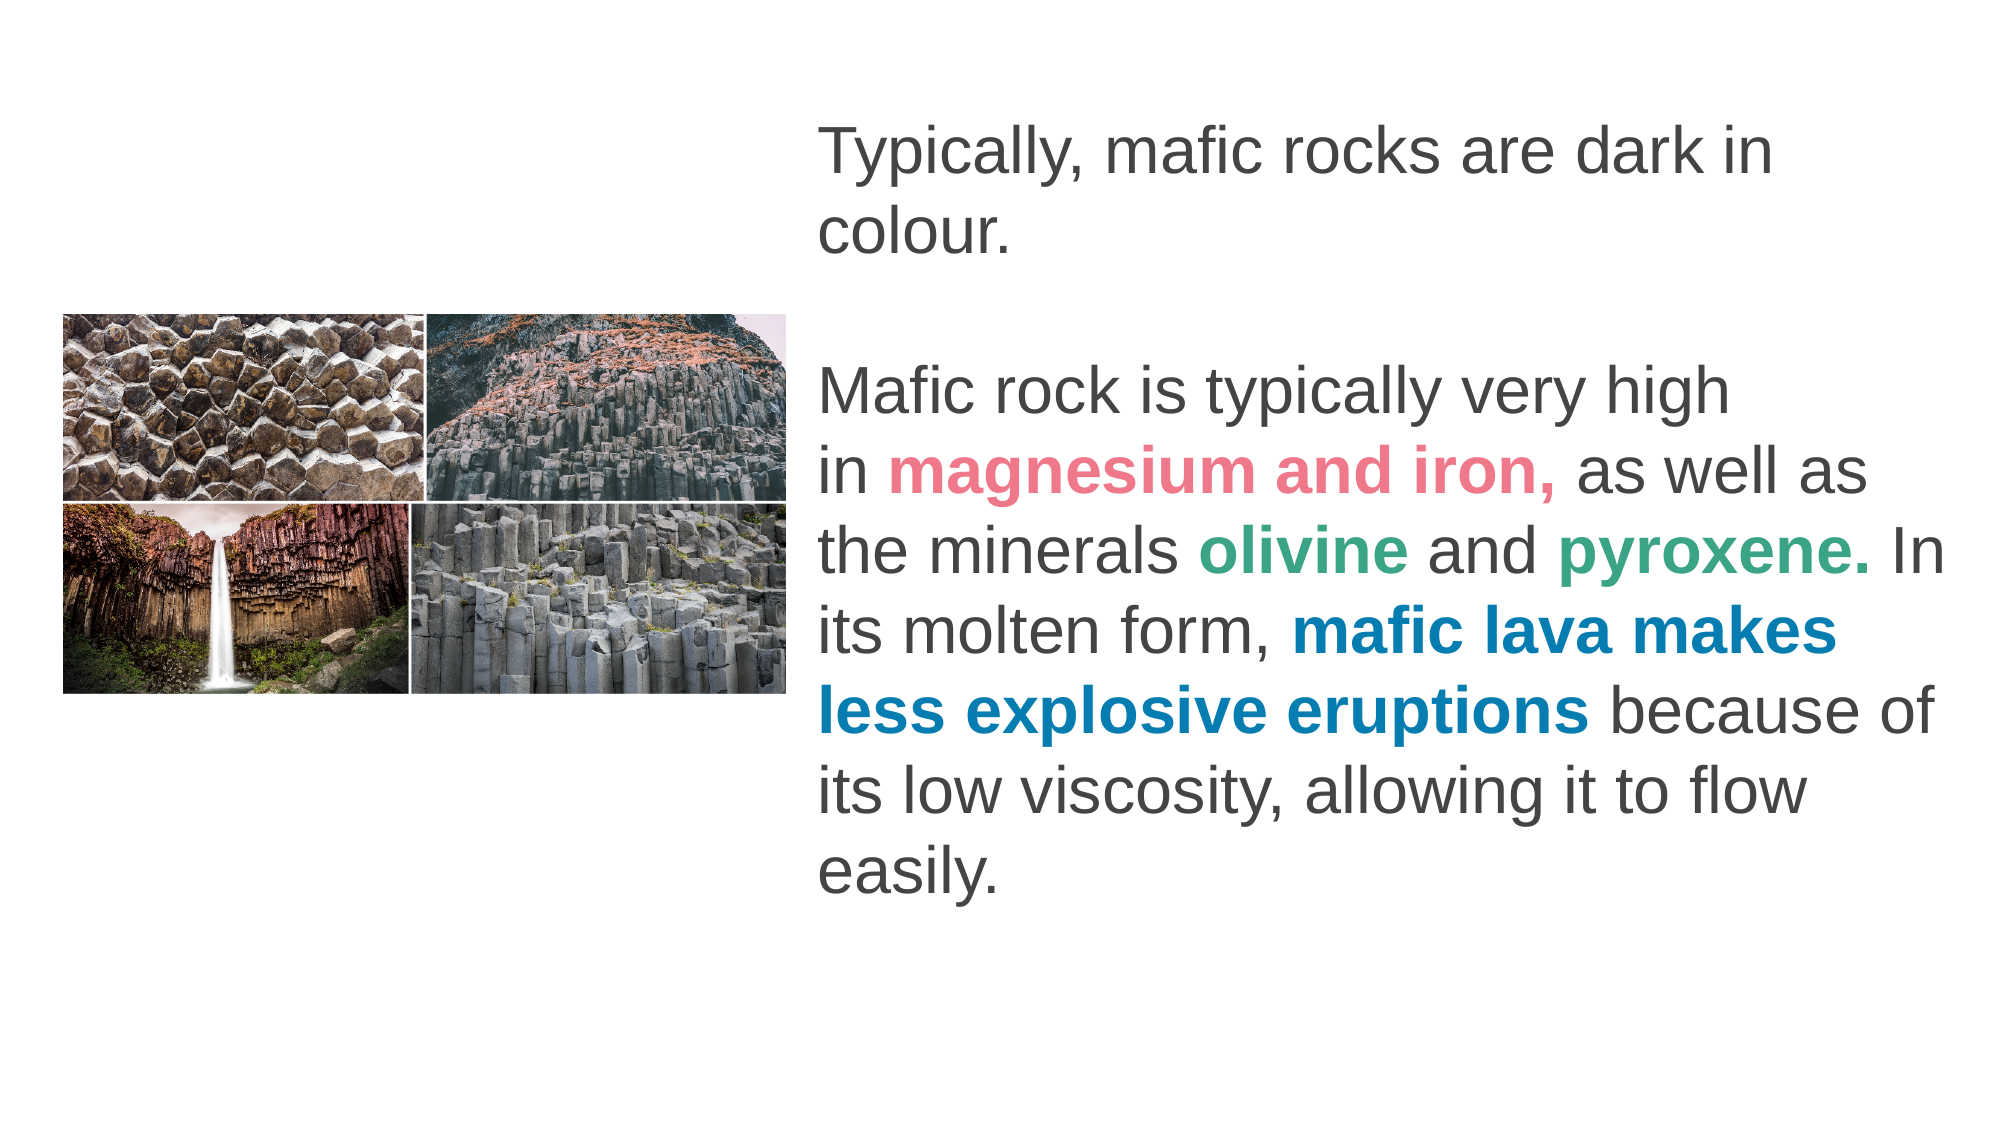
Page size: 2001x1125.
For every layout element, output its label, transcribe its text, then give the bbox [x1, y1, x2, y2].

picture [63, 314, 786, 694]
text_box Typically, mafic rocks are dark in colour. Mafic rock is typically very high in magnesium and iron, as well as the minerals olivine and pyroxene. In its molten form, mafic lava makes less explosive eruptions because of its low viscosity, allowing it to flow easily. [802, 99, 1963, 914]
